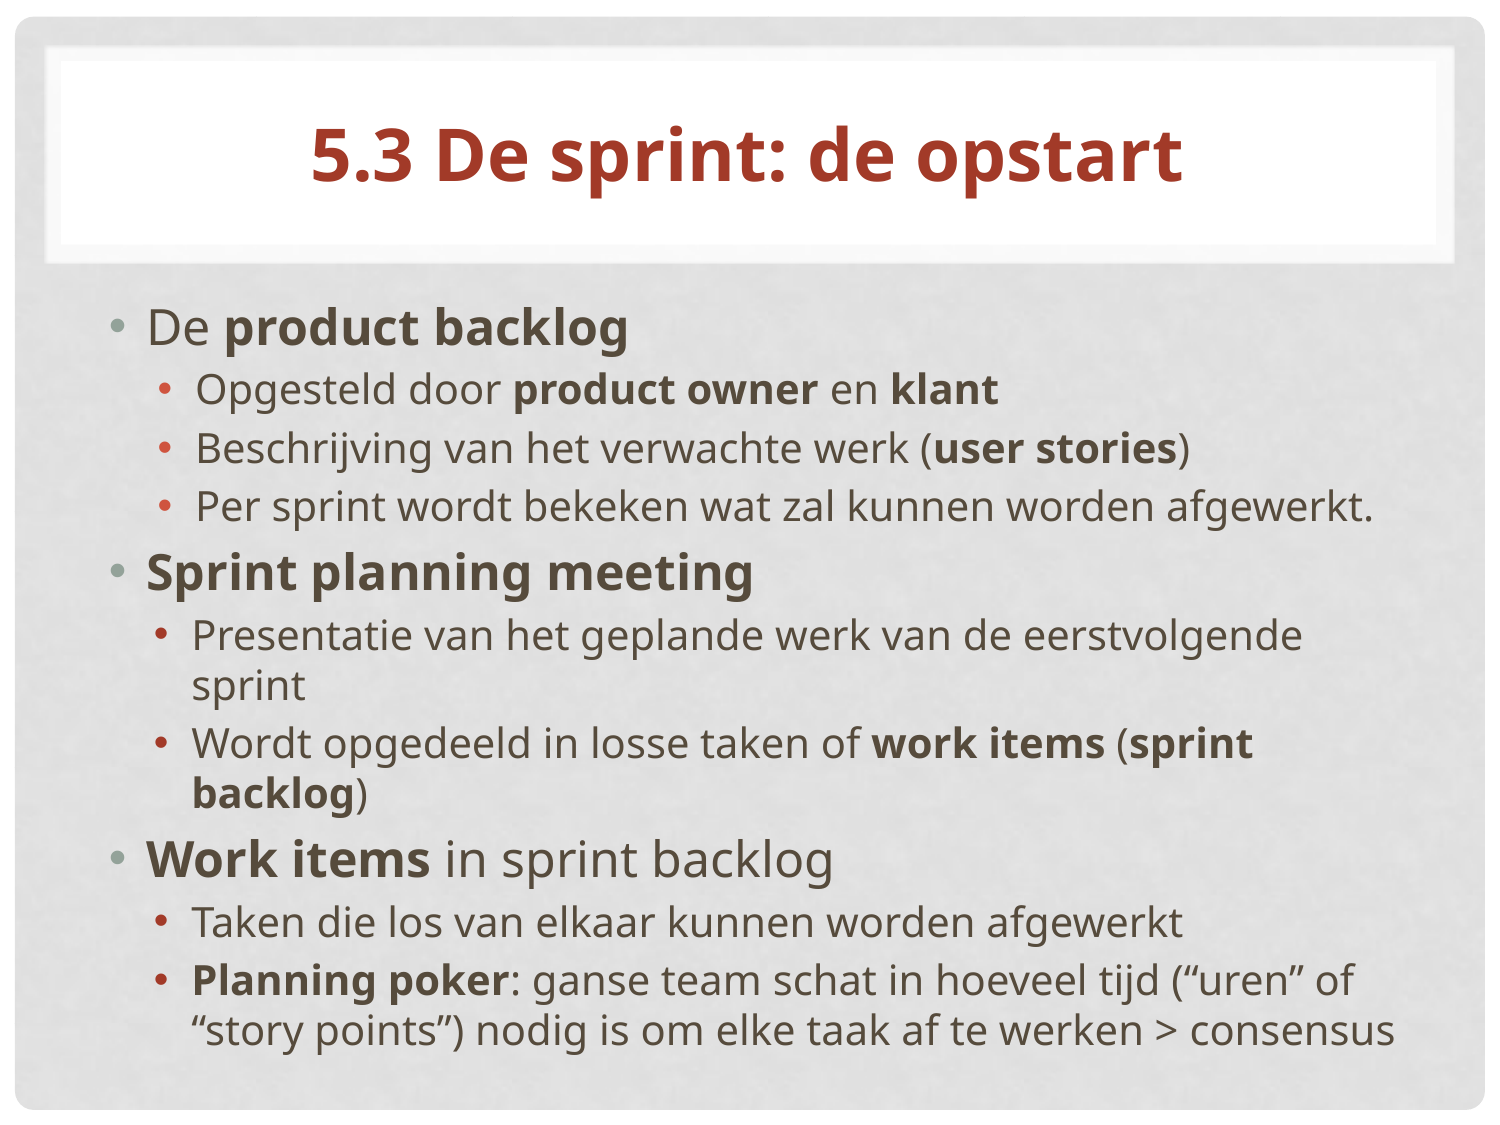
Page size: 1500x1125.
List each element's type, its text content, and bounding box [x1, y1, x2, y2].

title 5.3 De sprint: de opstart [69, 66, 1425, 238]
list De product backlog Opgesteld door product owner en klant Beschrijving van het verwachte werk (user stories) Per sprint wordt bekeken wat zal kunnen worden afgewerkt. Sprint planning meeting Presentatie van het geplande werk van de eerstvolgende sprint Wordt opgedeeld in losse taken of work items (sprint backlog) Work items in sprint backlog Taken die los van elkaar kunnen worden afgewerkt Planning poker: ganse team schat in hoeveel tijd (“uren” of “story points”) nodig is om elke taak af te werken > consensus [75, 287, 1425, 1088]
